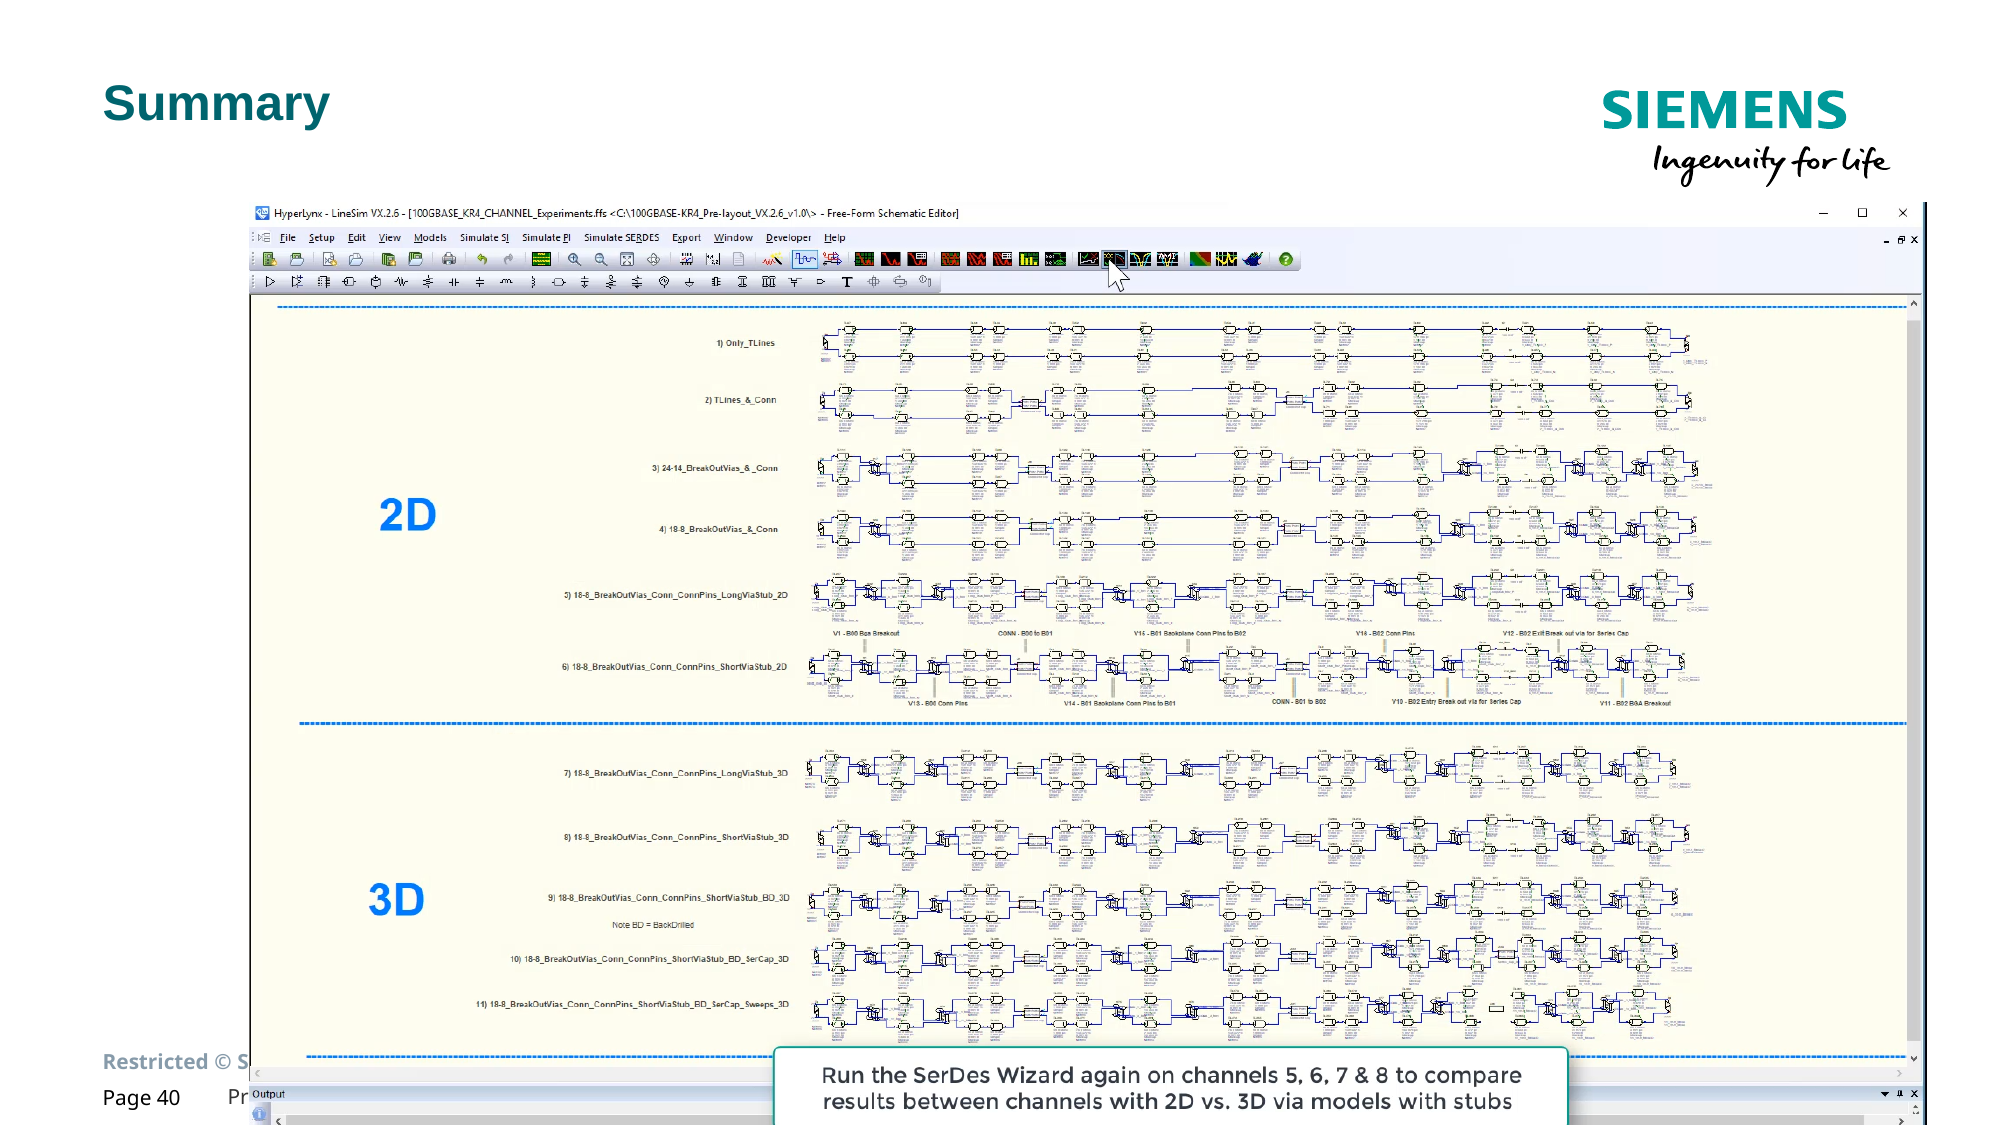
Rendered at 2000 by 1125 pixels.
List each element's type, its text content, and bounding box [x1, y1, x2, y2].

footer Presentation Title [212, 1076, 244, 1109]
title Summary [0, 0, 2000, 198]
picture [249, 202, 1927, 1125]
